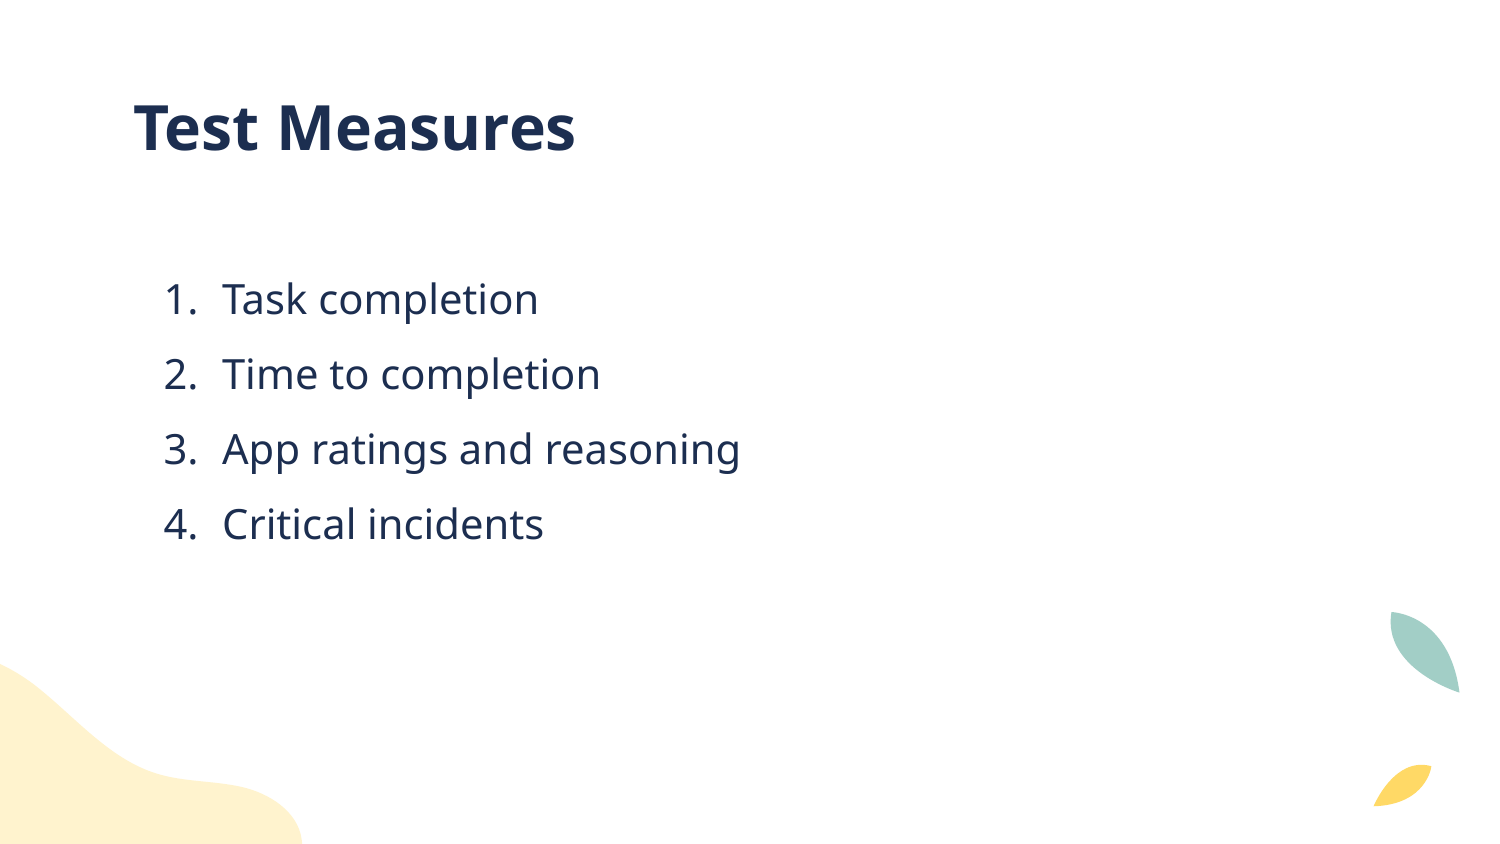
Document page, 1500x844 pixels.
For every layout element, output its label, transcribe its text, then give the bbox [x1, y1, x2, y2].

title Test Measures [118, 72, 1382, 167]
text_box Task completion Time to completion App ratings and reasoning Critical incidents [131, 233, 1369, 806]
